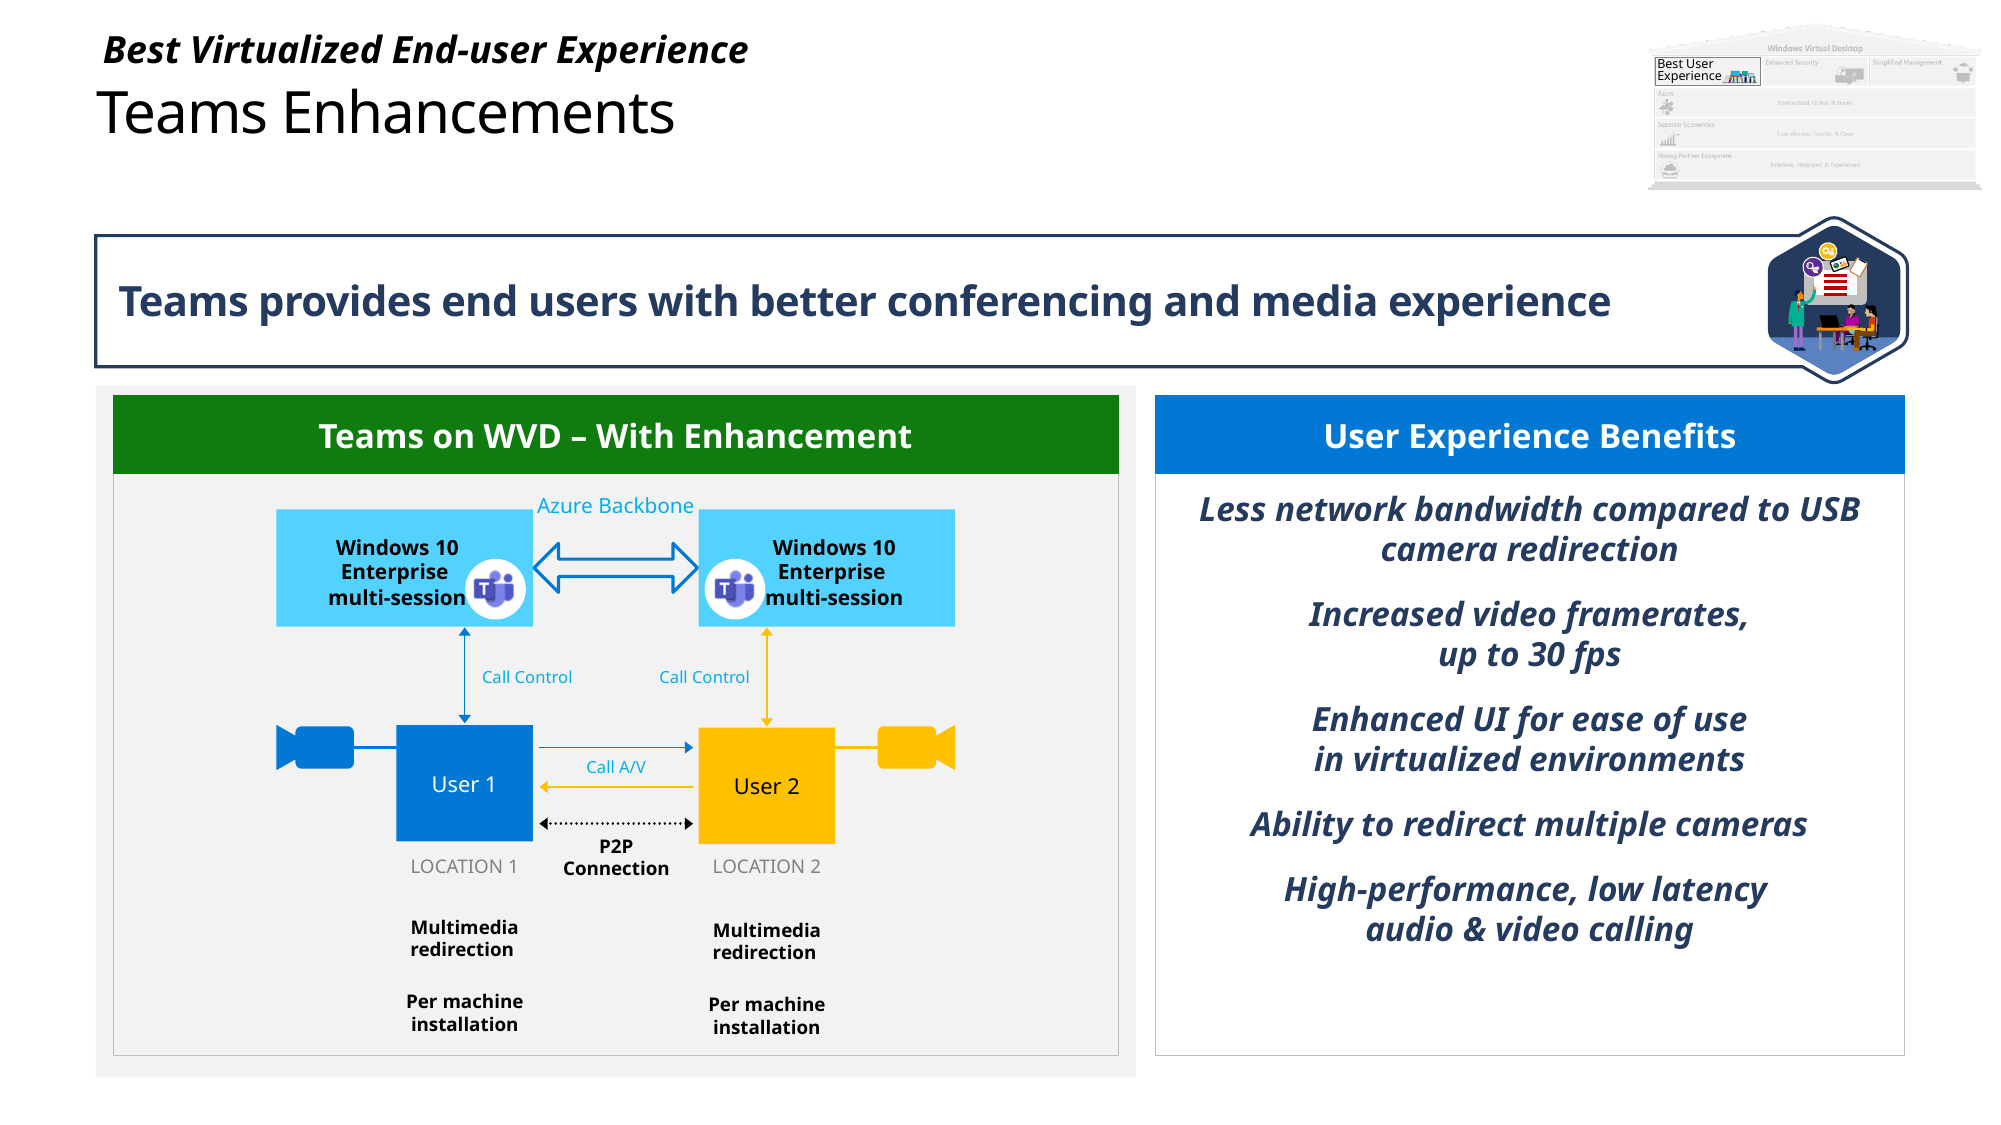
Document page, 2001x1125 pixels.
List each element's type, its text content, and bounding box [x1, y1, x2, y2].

text_box Less network bandwidth compared to USB camera redirection Increased video framerates, up to 30 fps Enhanced UI for ease of use in virtualized environments Ability to redirect multiple cameras High-performance, low latency audio & video calling [1155, 474, 1905, 1057]
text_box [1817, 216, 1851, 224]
text_box [112, 395, 1119, 1057]
text_box User Experience Benefits [1155, 395, 1905, 474]
text_box Teams provides end users with better conferencing and media experience [95, 234, 1767, 368]
title Teams Enhancements [96, 75, 1629, 146]
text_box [1767, 224, 1901, 376]
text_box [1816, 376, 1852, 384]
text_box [276, 490, 956, 1048]
text_box [95, 385, 1137, 1078]
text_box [1648, 23, 1983, 191]
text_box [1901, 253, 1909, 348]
text_box Best Virtualized End-user Experience [88, 18, 765, 79]
text_box Teams on WVD – With Enhancement [113, 395, 1119, 474]
